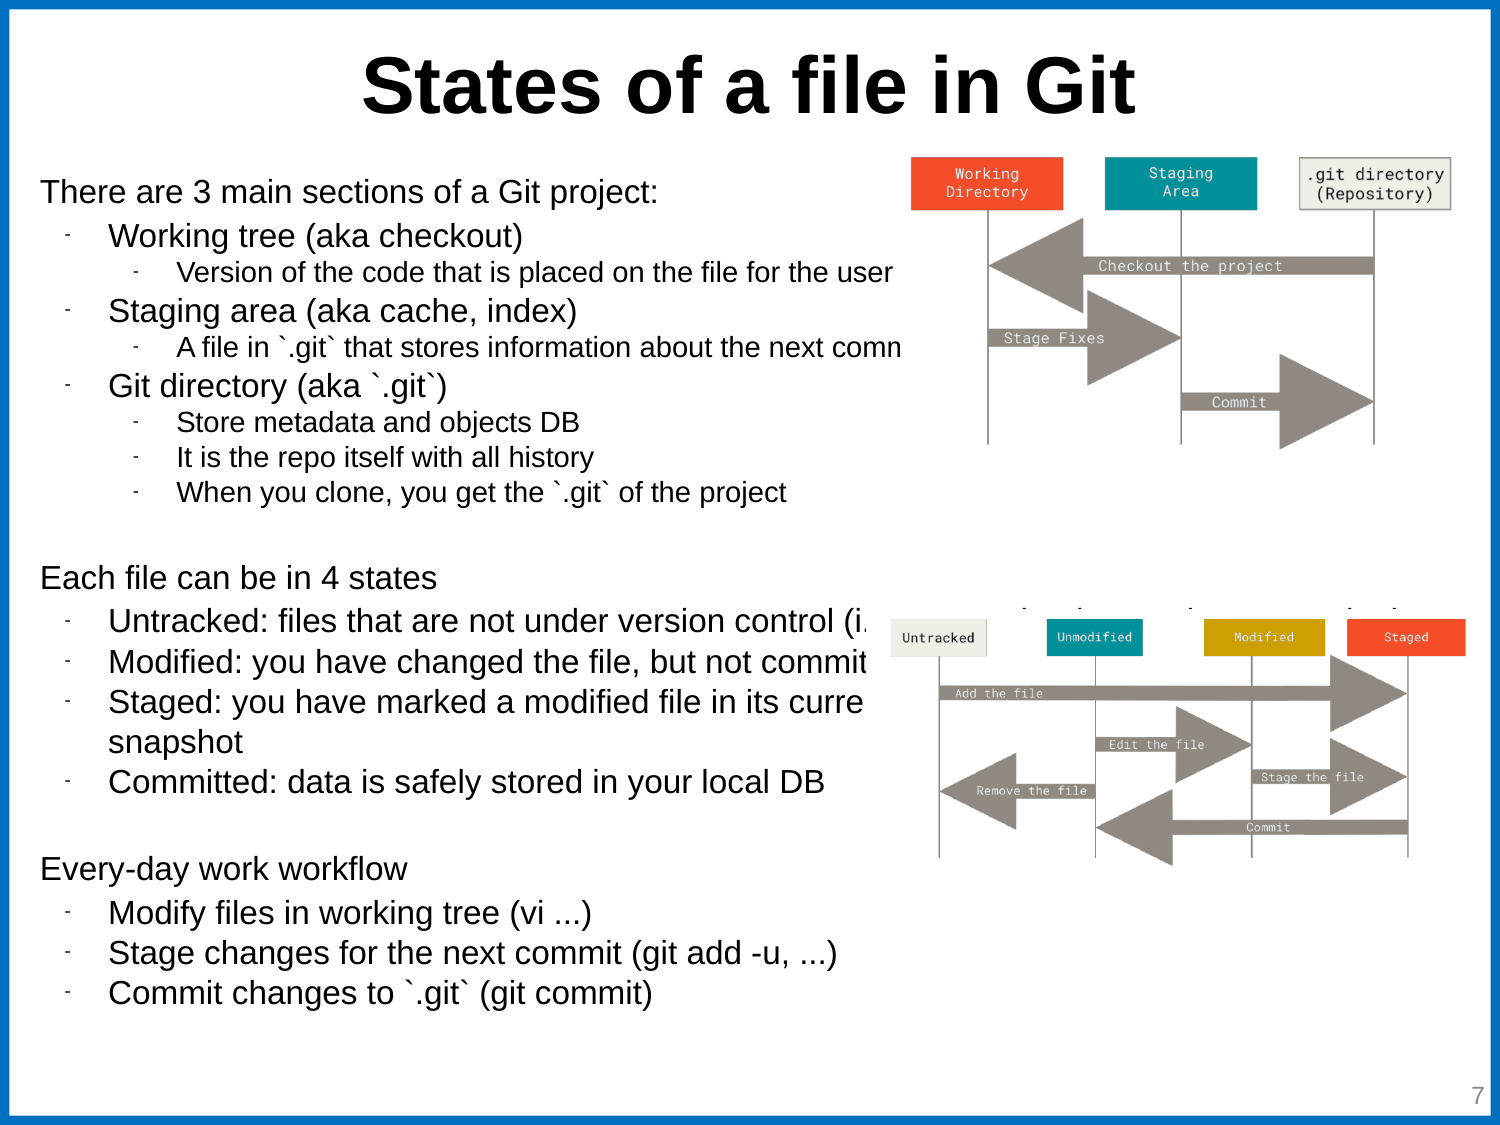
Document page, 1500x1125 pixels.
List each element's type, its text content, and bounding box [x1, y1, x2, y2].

list There are 3 main sections of a Git project: Working tree (aka checkout) Version of the code that is placed on the file for the user to use and modify Staging area (aka cache, index) A file in `.git` that stores information about the next commit Git directory (aka `.git`) Store metadata and objects DB It is the repo itself with all history When you clone, you get the `.git` of the project Each file can be in 4 states Untracked: files that are not under version control (i.e., not under the previous snapshot) Modified: you have changed the file, but not committed to DB yet Staged: you have marked a modified file in its current version to go into your next commit snapshot Committed: data is safely stored in your local DB Every-day work workflow Modify files in working tree (vi ...) Stage changes for the next commit (git add -u, ...) Commit changes to `.git` (git commit) [24, 162, 1475, 1025]
picture [900, 151, 1459, 464]
title States of a file in Git [24, 24, 1475, 138]
picture [866, 609, 1476, 876]
slide_number ‹#› [1149, 1065, 1500, 1125]
